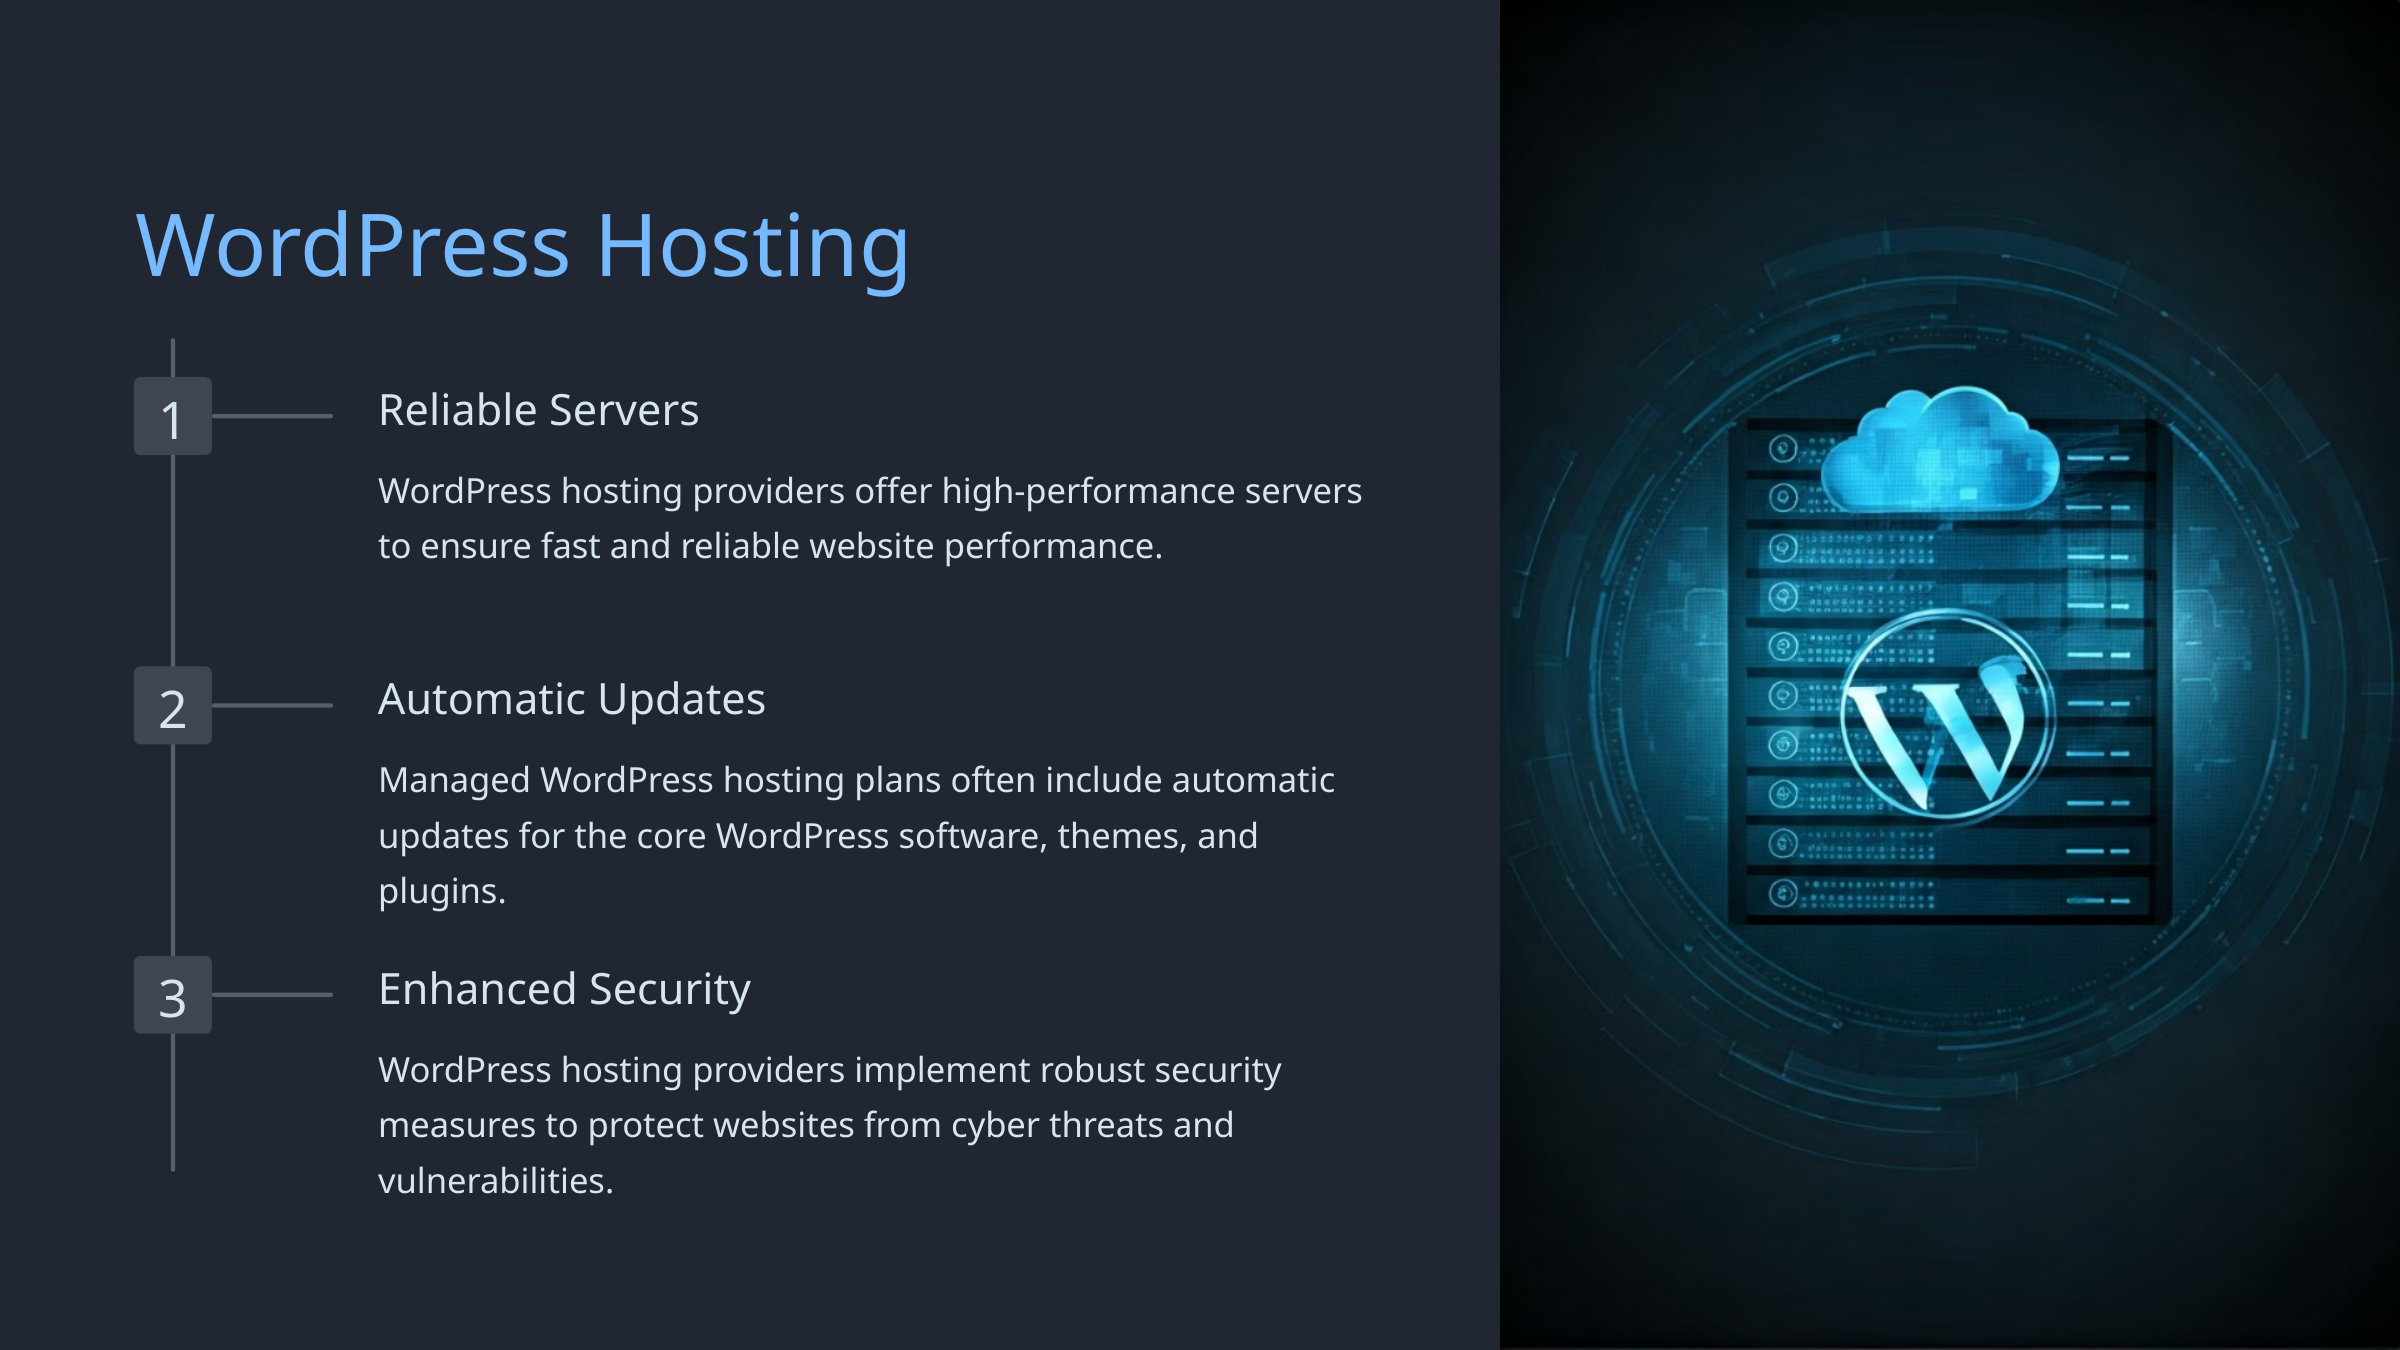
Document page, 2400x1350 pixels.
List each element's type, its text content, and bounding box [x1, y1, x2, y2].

text_box [170, 1034, 176, 1172]
text_box [0, 0, 1499, 1350]
text_box [170, 338, 176, 377]
text_box 3 [158, 968, 187, 1021]
text_box [170, 455, 176, 666]
text_box Managed WordPress hosting plans often include automatic updates for the core WordPress software, themes, and plugins. [363, 737, 1379, 848]
text_box [133, 955, 212, 1034]
text_box Reliable Servers [363, 372, 796, 427]
text_box WordPress Hosting [121, 178, 987, 287]
text_box 1 [162, 390, 184, 443]
text_box [212, 992, 334, 997]
text_box WordPress hosting providers offer high-performance servers to ensure fast and reliable website performance. [363, 447, 1379, 559]
text_box [170, 745, 176, 955]
text_box Automatic Updates [363, 662, 796, 717]
text_box Enhanced Security [363, 951, 796, 1006]
text_box [212, 413, 334, 419]
text_box [133, 377, 212, 456]
text_box WordPress hosting providers implement robust security measures to protect websites from cyber threats and vulnerabilities. [363, 1026, 1379, 1138]
picture [1499, 0, 2400, 1350]
text_box [133, 666, 212, 745]
text_box [212, 703, 334, 708]
text_box 2 [158, 679, 188, 732]
